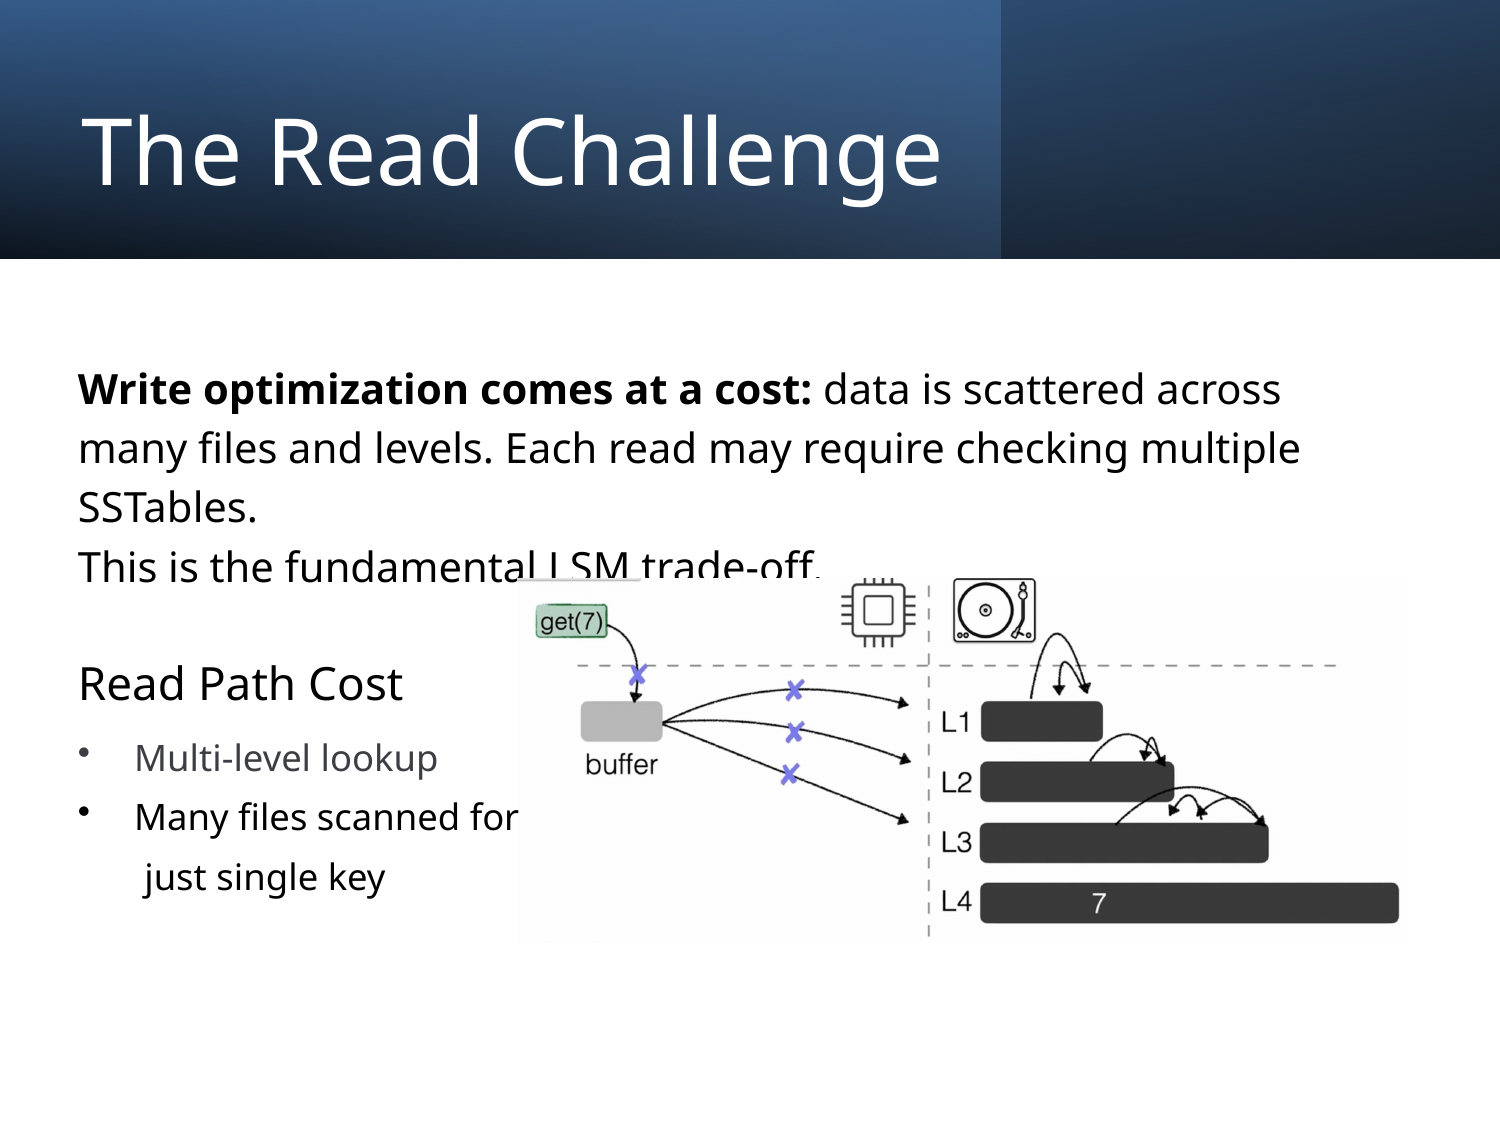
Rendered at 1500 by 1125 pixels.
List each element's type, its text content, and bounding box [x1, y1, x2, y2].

picture [517, 577, 1409, 943]
text_box [0, 0, 1500, 260]
text_box [0, 261, 1500, 1125]
text_box The Read Challenge [81, 88, 1028, 205]
text_box Multi-level lookup [77, 719, 512, 778]
text_box Read Path Cost [77, 652, 512, 711]
text_box Write optimization comes at a cost: data is scattered across many files and levels. Each read may require checking multiple SSTables. This is the fundamental LSM trade-off. [77, 353, 1318, 592]
text_box Many files scanned for just single key [77, 778, 632, 965]
